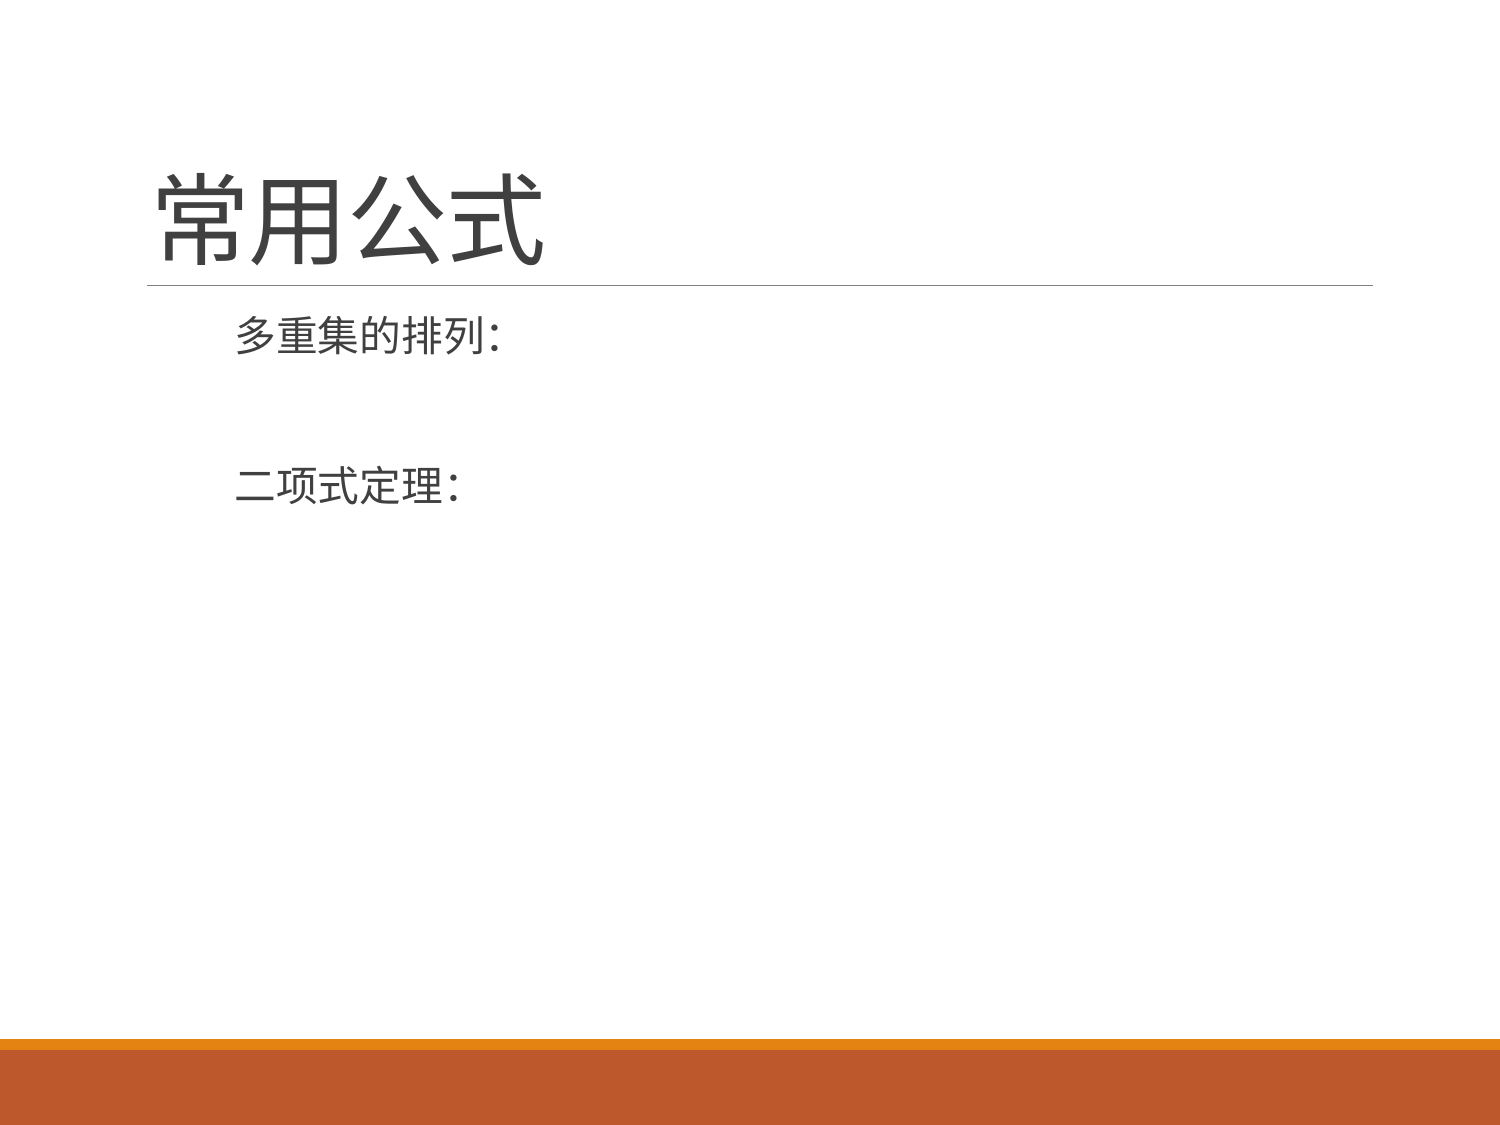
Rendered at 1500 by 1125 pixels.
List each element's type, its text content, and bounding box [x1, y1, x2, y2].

title 常用公式 [135, 47, 1373, 285]
